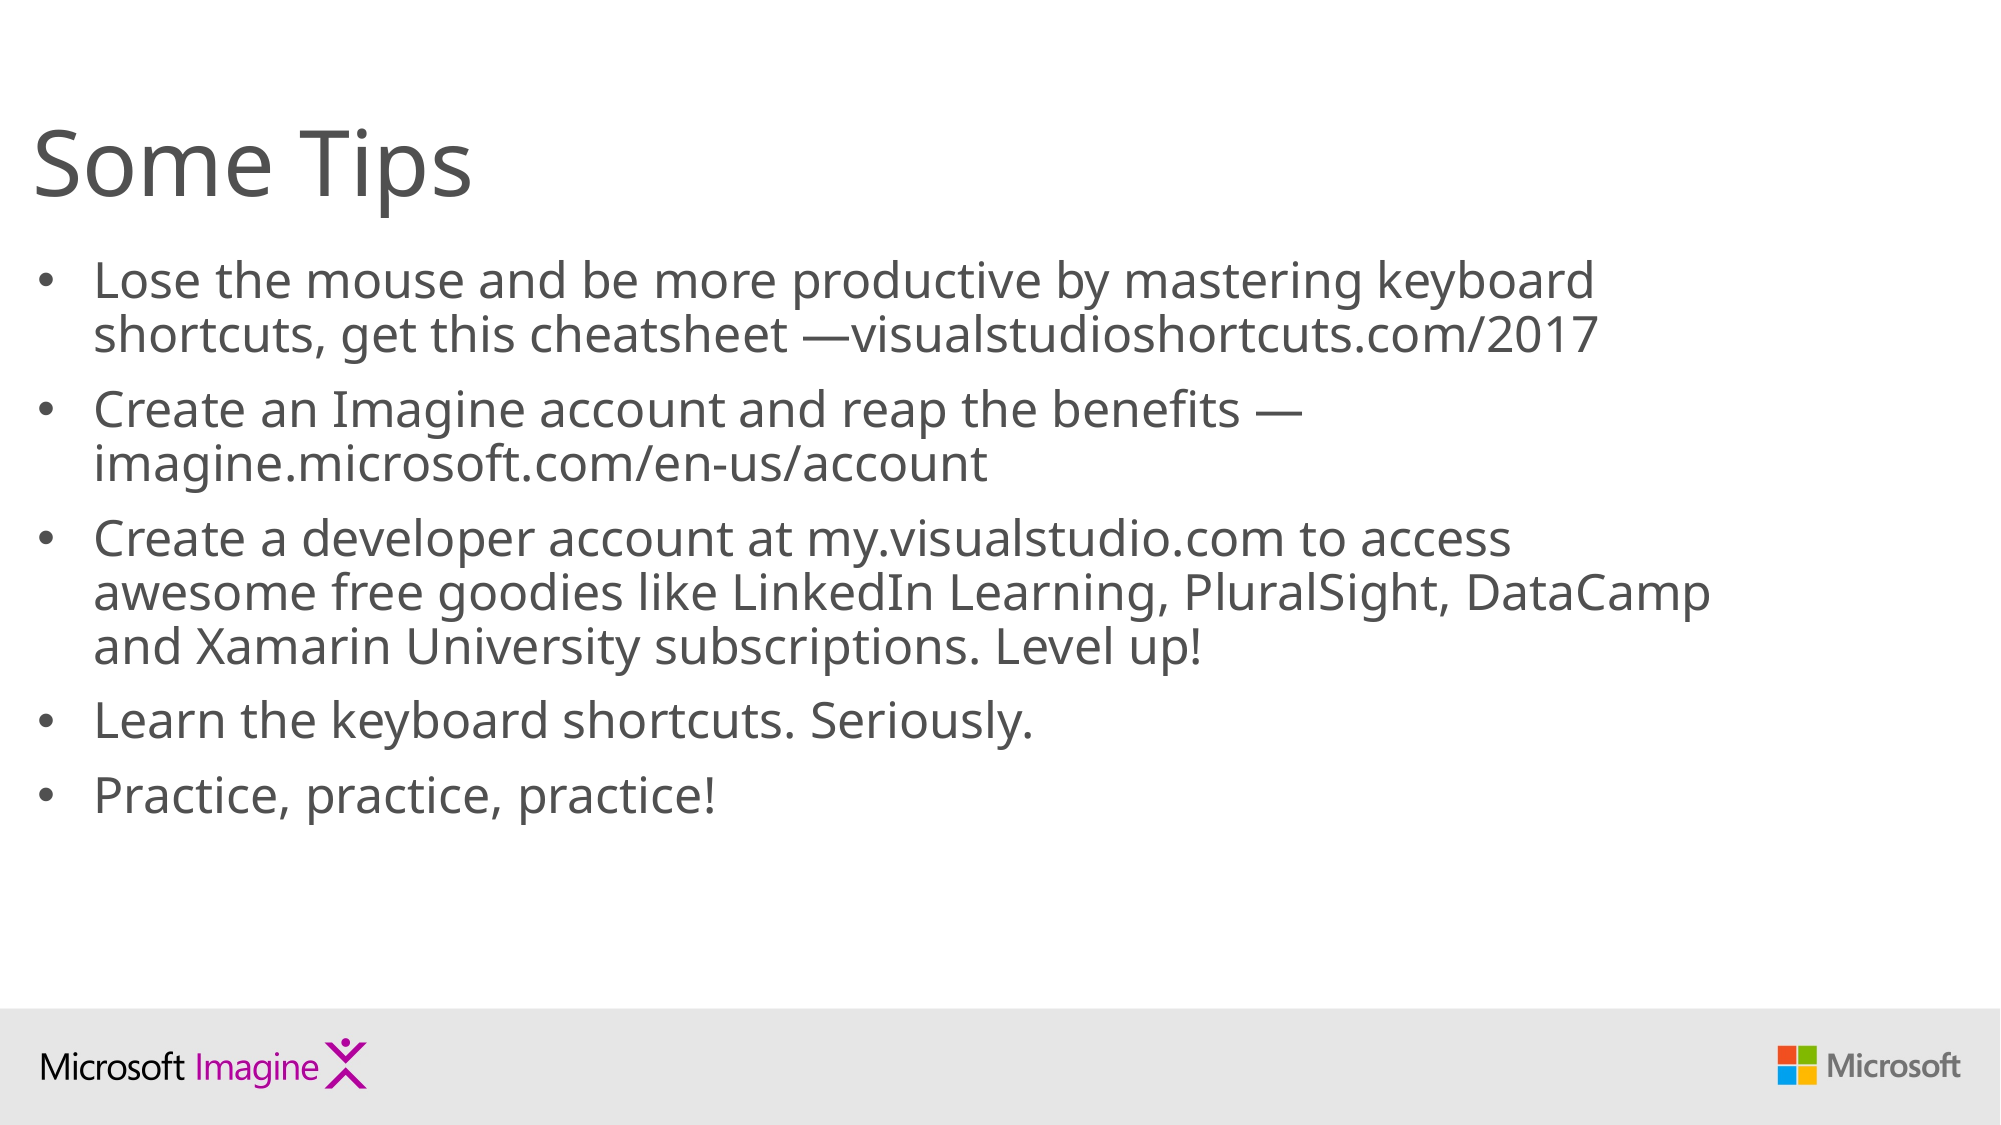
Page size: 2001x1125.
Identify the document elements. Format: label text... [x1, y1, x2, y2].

title Some Tips [17, 109, 1146, 249]
list Lose the mouse and be more productive by mastering keyboard shortcuts, get this cheatsheet —visualstudioshortcuts.com/2017 Create an Imagine account and reap the benefits —imagine.microsoft.com/en-us/account Create a developer account at my.visualstudio.com to access awesome free goodies like LinkedIn Learning, PluralSight, DataCamp and Xamarin University subscriptions. Level up! Learn the keyboard shortcuts. Seriously. Practice, practice, practice! [22, 248, 1755, 987]
picture [0, 0, 2001, 1125]
